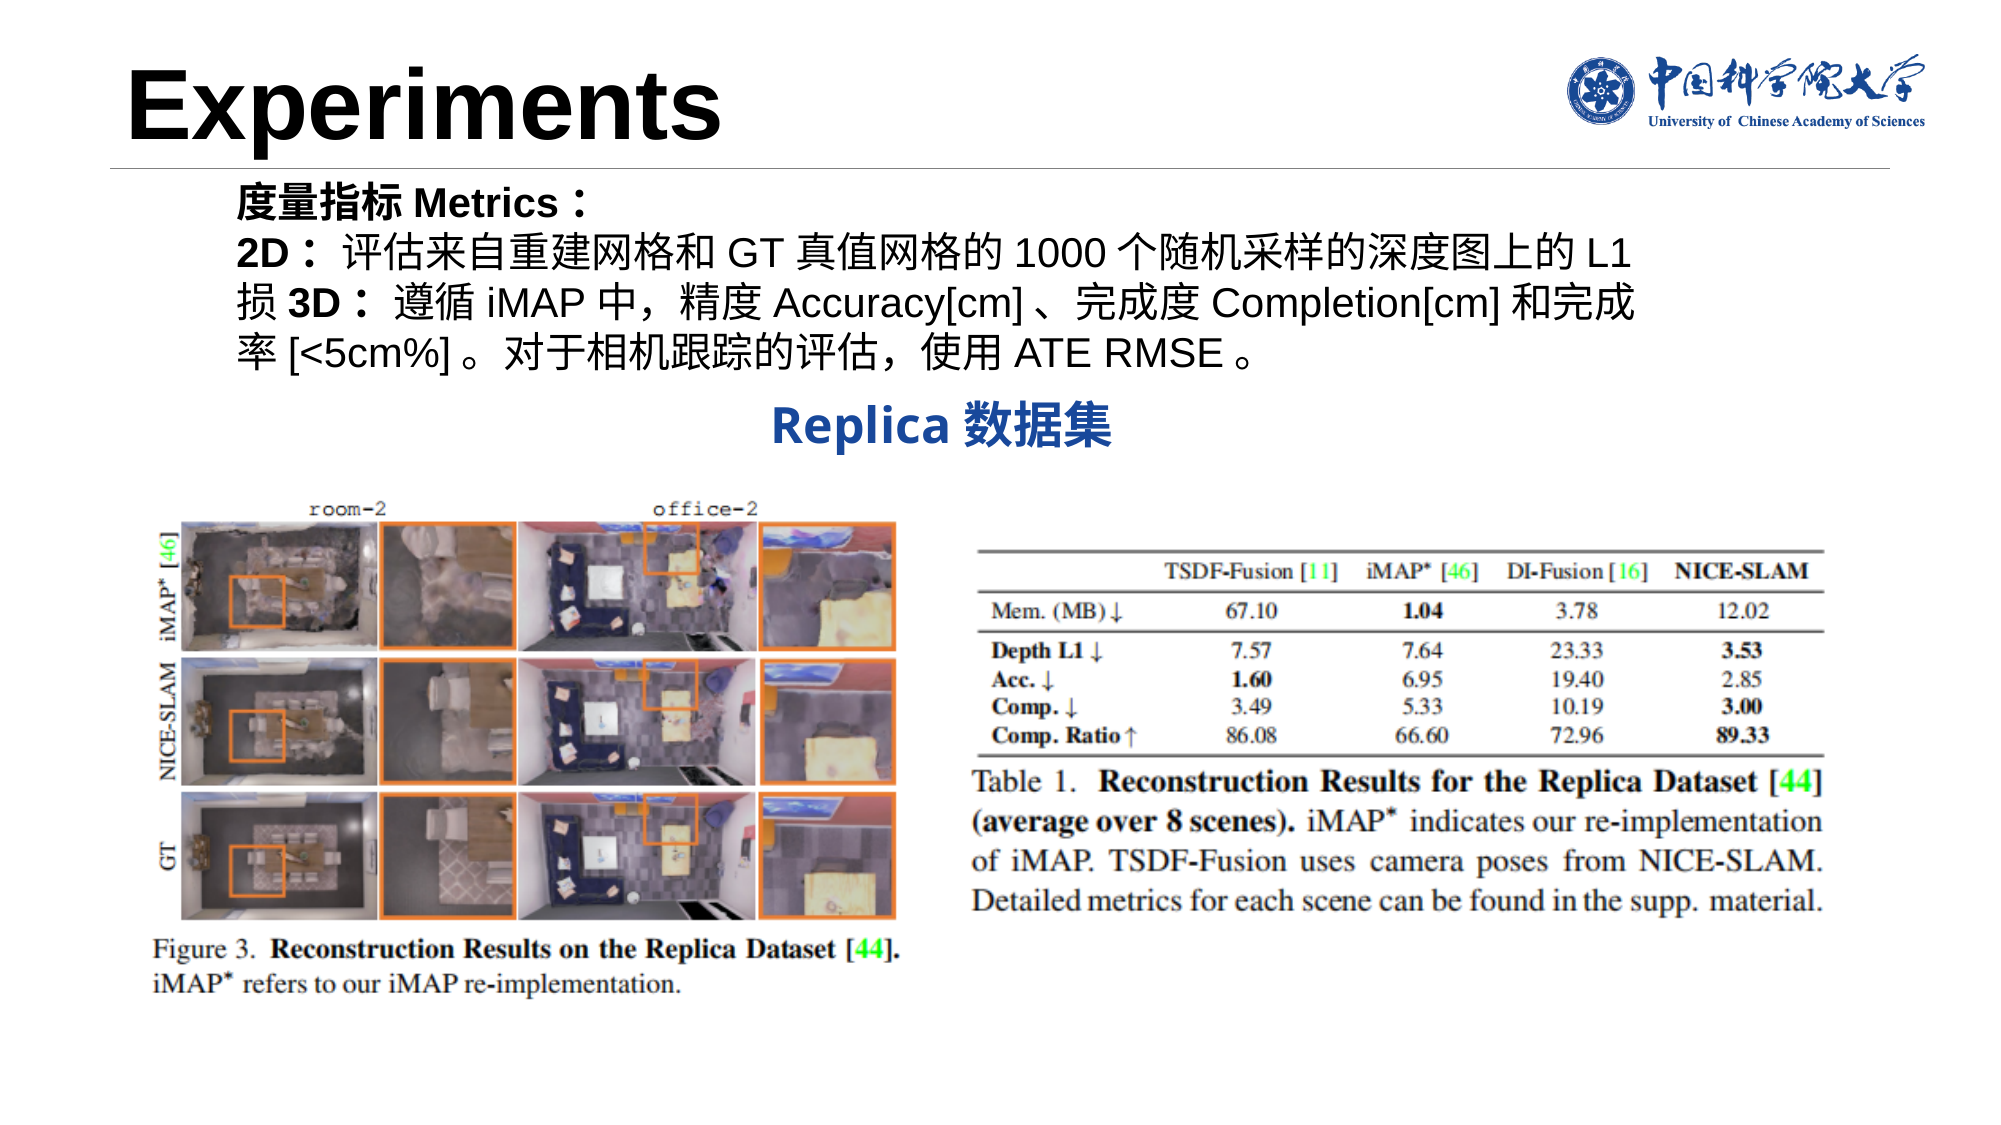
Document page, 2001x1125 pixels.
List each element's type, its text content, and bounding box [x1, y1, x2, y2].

title Experiments [109, 0, 1890, 169]
picture [954, 534, 1852, 967]
text_box 度量指标Metrics： 2D：评估来自重建网格和GT真值网格的1000个随机采样的深度图上的L1损3D：遵循iMAP中，精度Accuracy[cm]、完成度Completion[cm]和完成率[<5cm%]。对于相机跟踪的评估，使用ATE RMSE。 [221, 168, 1663, 386]
picture [1890, 54, 1925, 129]
text_box Replica数据集 [386, 386, 1498, 477]
picture [123, 476, 928, 1012]
